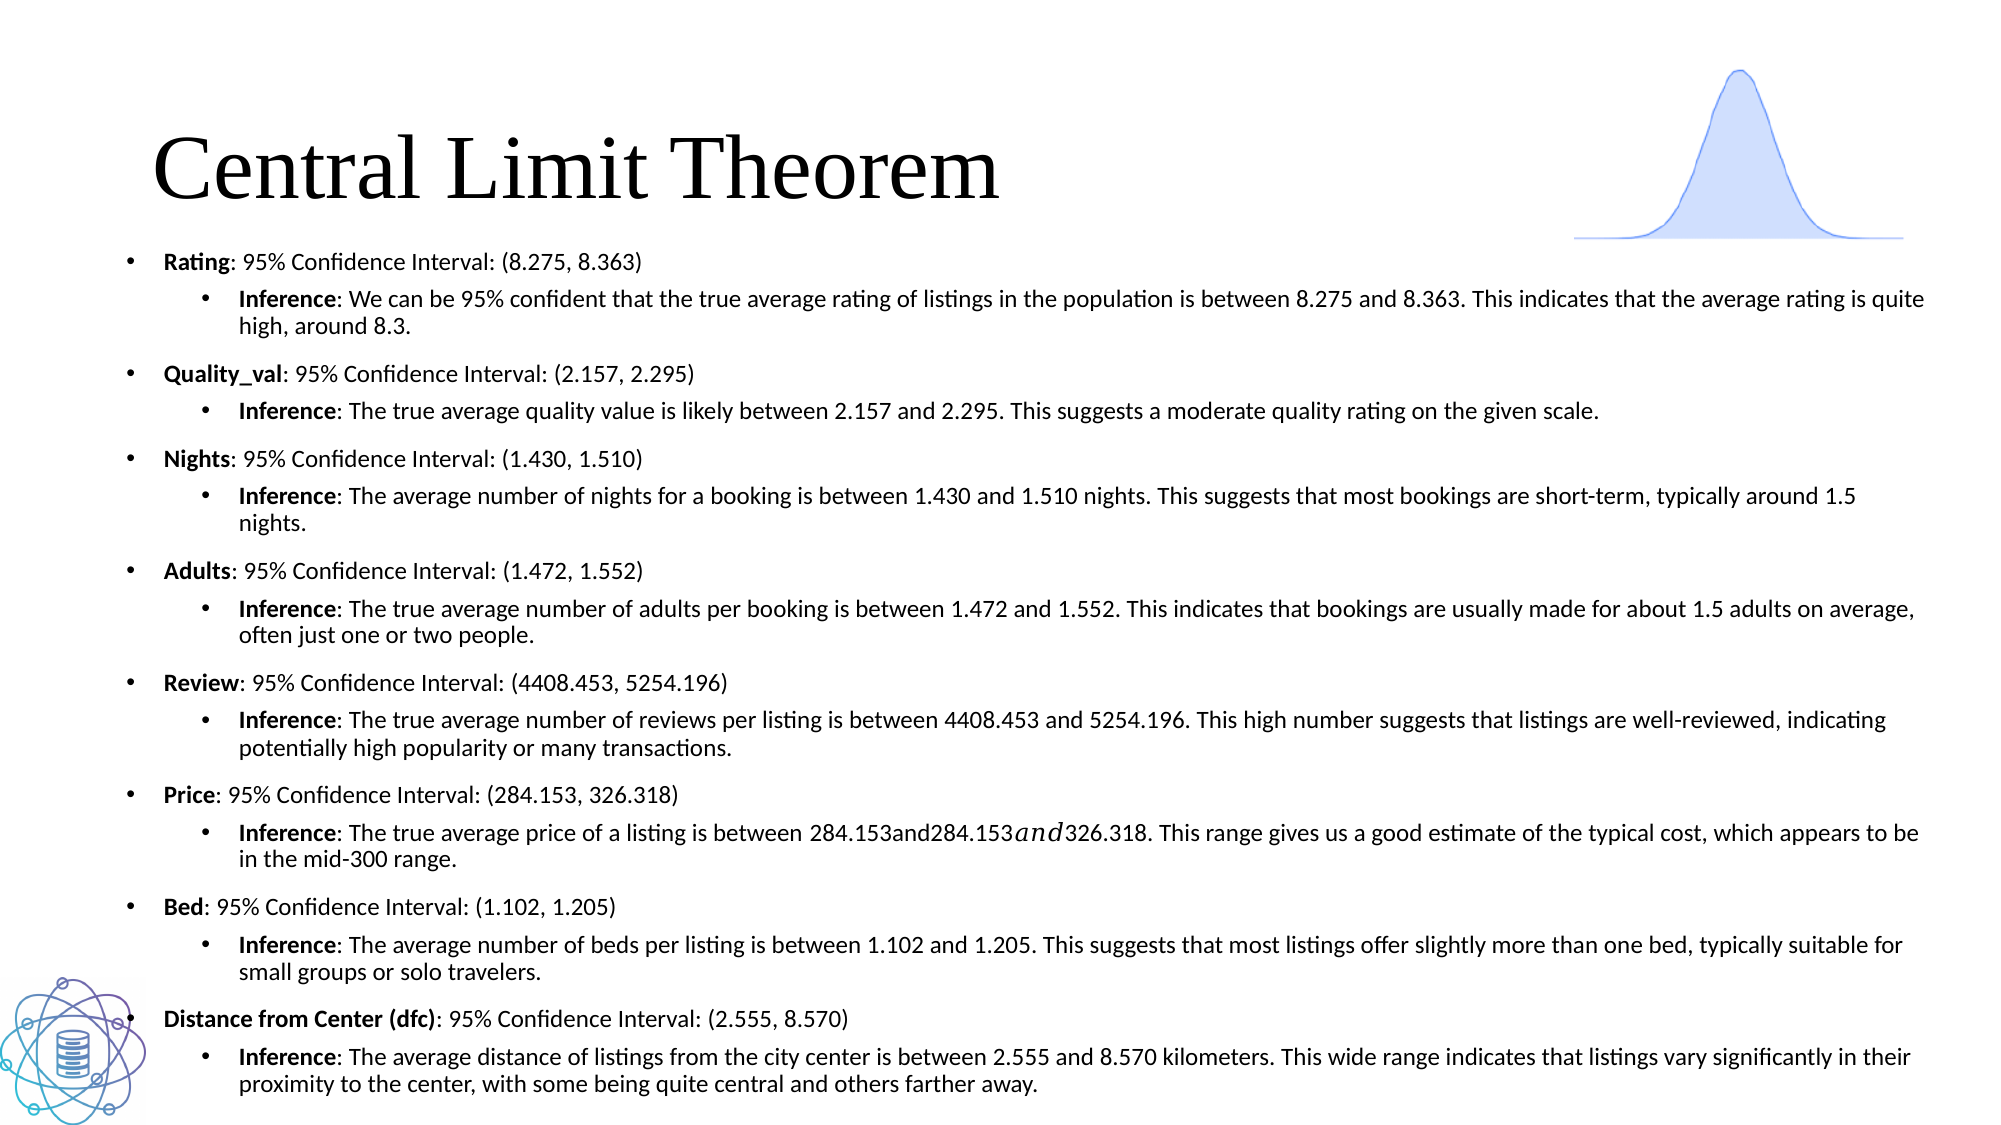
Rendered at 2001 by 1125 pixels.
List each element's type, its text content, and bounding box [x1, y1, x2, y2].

title Central Limit Theorem [137, 59, 1573, 241]
picture [0, 977, 146, 1125]
picture [1573, 59, 1907, 242]
list Rating: 95% Confidence Interval: (8.275, 8.363) Inference: We can be 95% confident that the true average rating of listings in the population is between 8.275 and 8.363. This indicates that the average rating is quite high, around 8.3. Quality_val: 95% Confidence Interval: (2.157, 2.295) Inference: The true average quality value is likely between 2.157 and 2.295. This suggests a moderate quality rating on the given scale. Nights: 95% Confidence Interval: (1.430, 1.510) Inference: The average number of nights for a booking is between 1.430 and 1.510 nights. This suggests that most bookings are short-term, typically around 1.5 nights. Adults: 95% Confidence Interval: (1.472, 1.552) Inference: The true average number of adults per booking is between 1.472 and 1.552. This indicates that bookings are usually made for about 1.5 adults on average, often just one or two people. Review: 95% Confidence Interval: (4408.453, 5254.196) Inference: The true average number of reviews per listing is between 4408.453 and 5254.196. This high number suggests that listings are well-reviewed, indicating potentially high popularity or many transactions. Price: 95% Confidence Interval: (284.153, 326.318) Inference: The true average price of a listing is between 284.153and284.153𝑎𝑛𝑑326.318. This range gives us a good estimate of the typical cost, which appears to be in the mid-300 range. Bed: 95% Confidence Interval: (1.102, 1.205) Inference: The average number of beds per listing is between 1.102 and 1.205. This suggests that most listings offer slightly more than one bed, typically suitable for small groups or solo travelers. Distance from Center (dfc): 95% Confidence Interval: (2.555, 8.570) Inference: The average distance of listings from the city center is between 2.555 and 8.570 kilometers. This wide range indicates that listings vary significantly in their proximity to the center, with some being quite central and others farther away. [111, 241, 1945, 1053]
